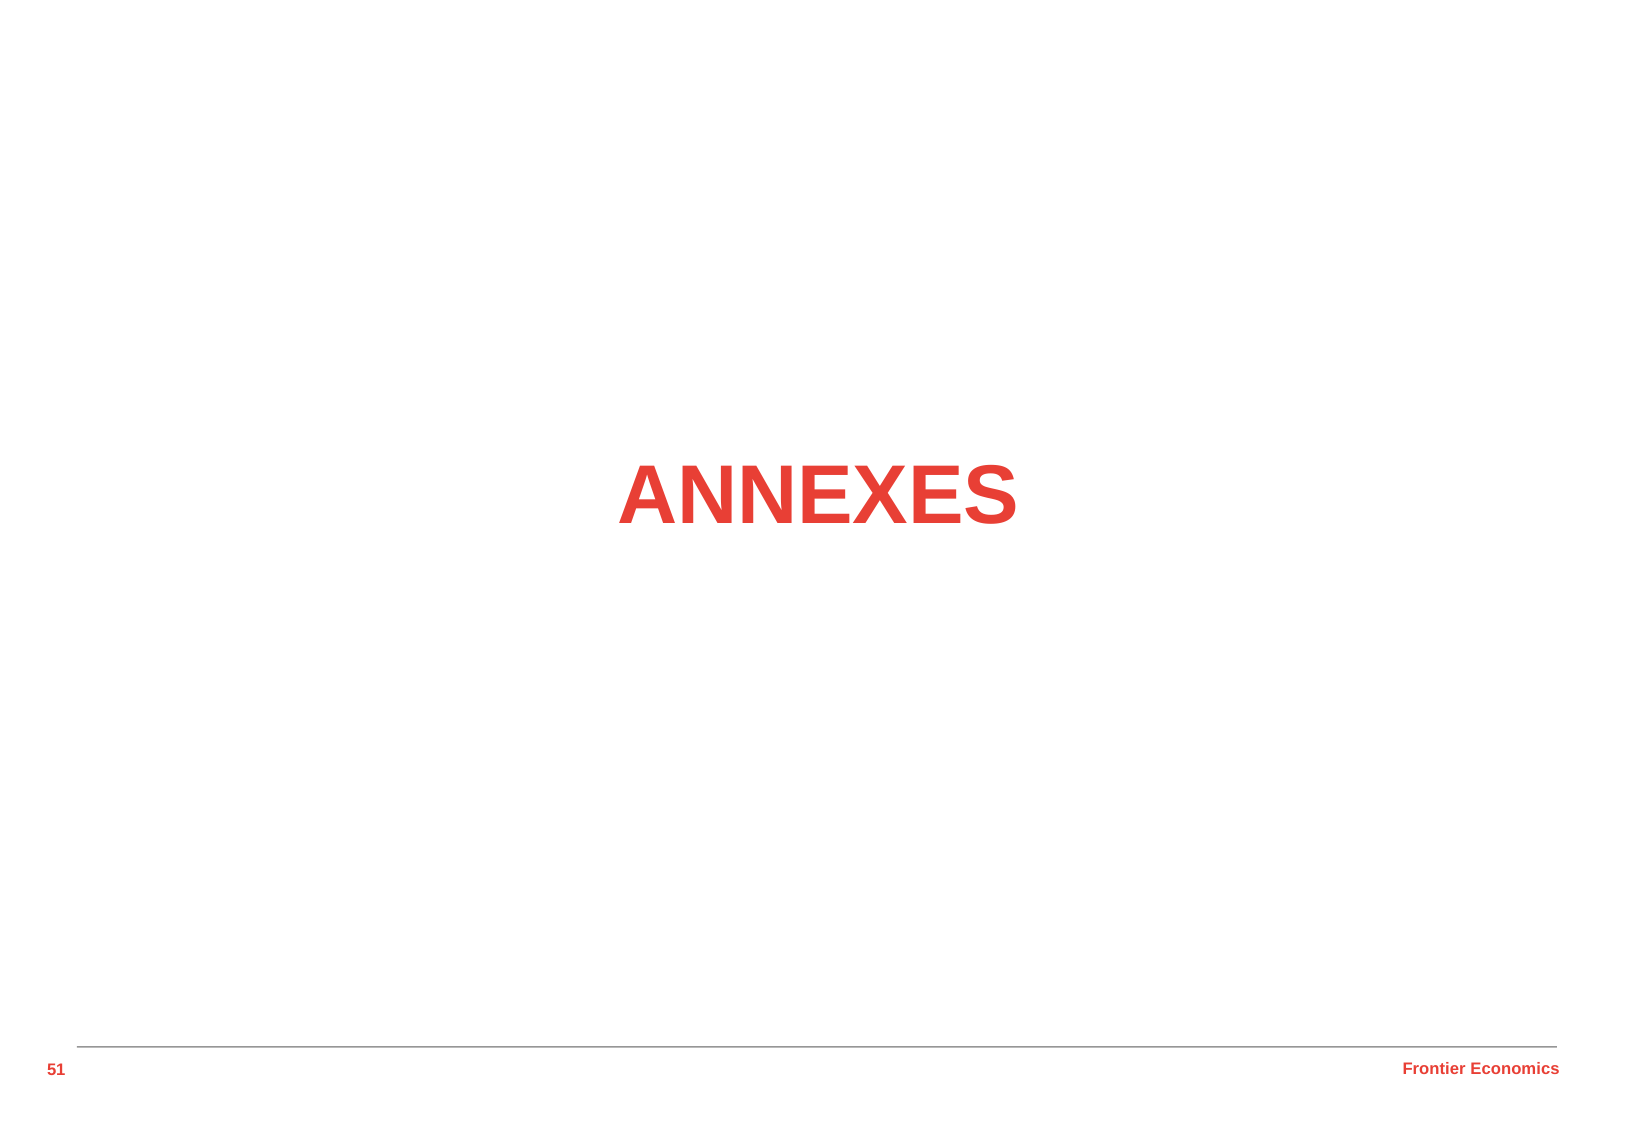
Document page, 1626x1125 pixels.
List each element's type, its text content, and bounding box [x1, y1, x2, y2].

title annexes [127, 432, 1509, 656]
